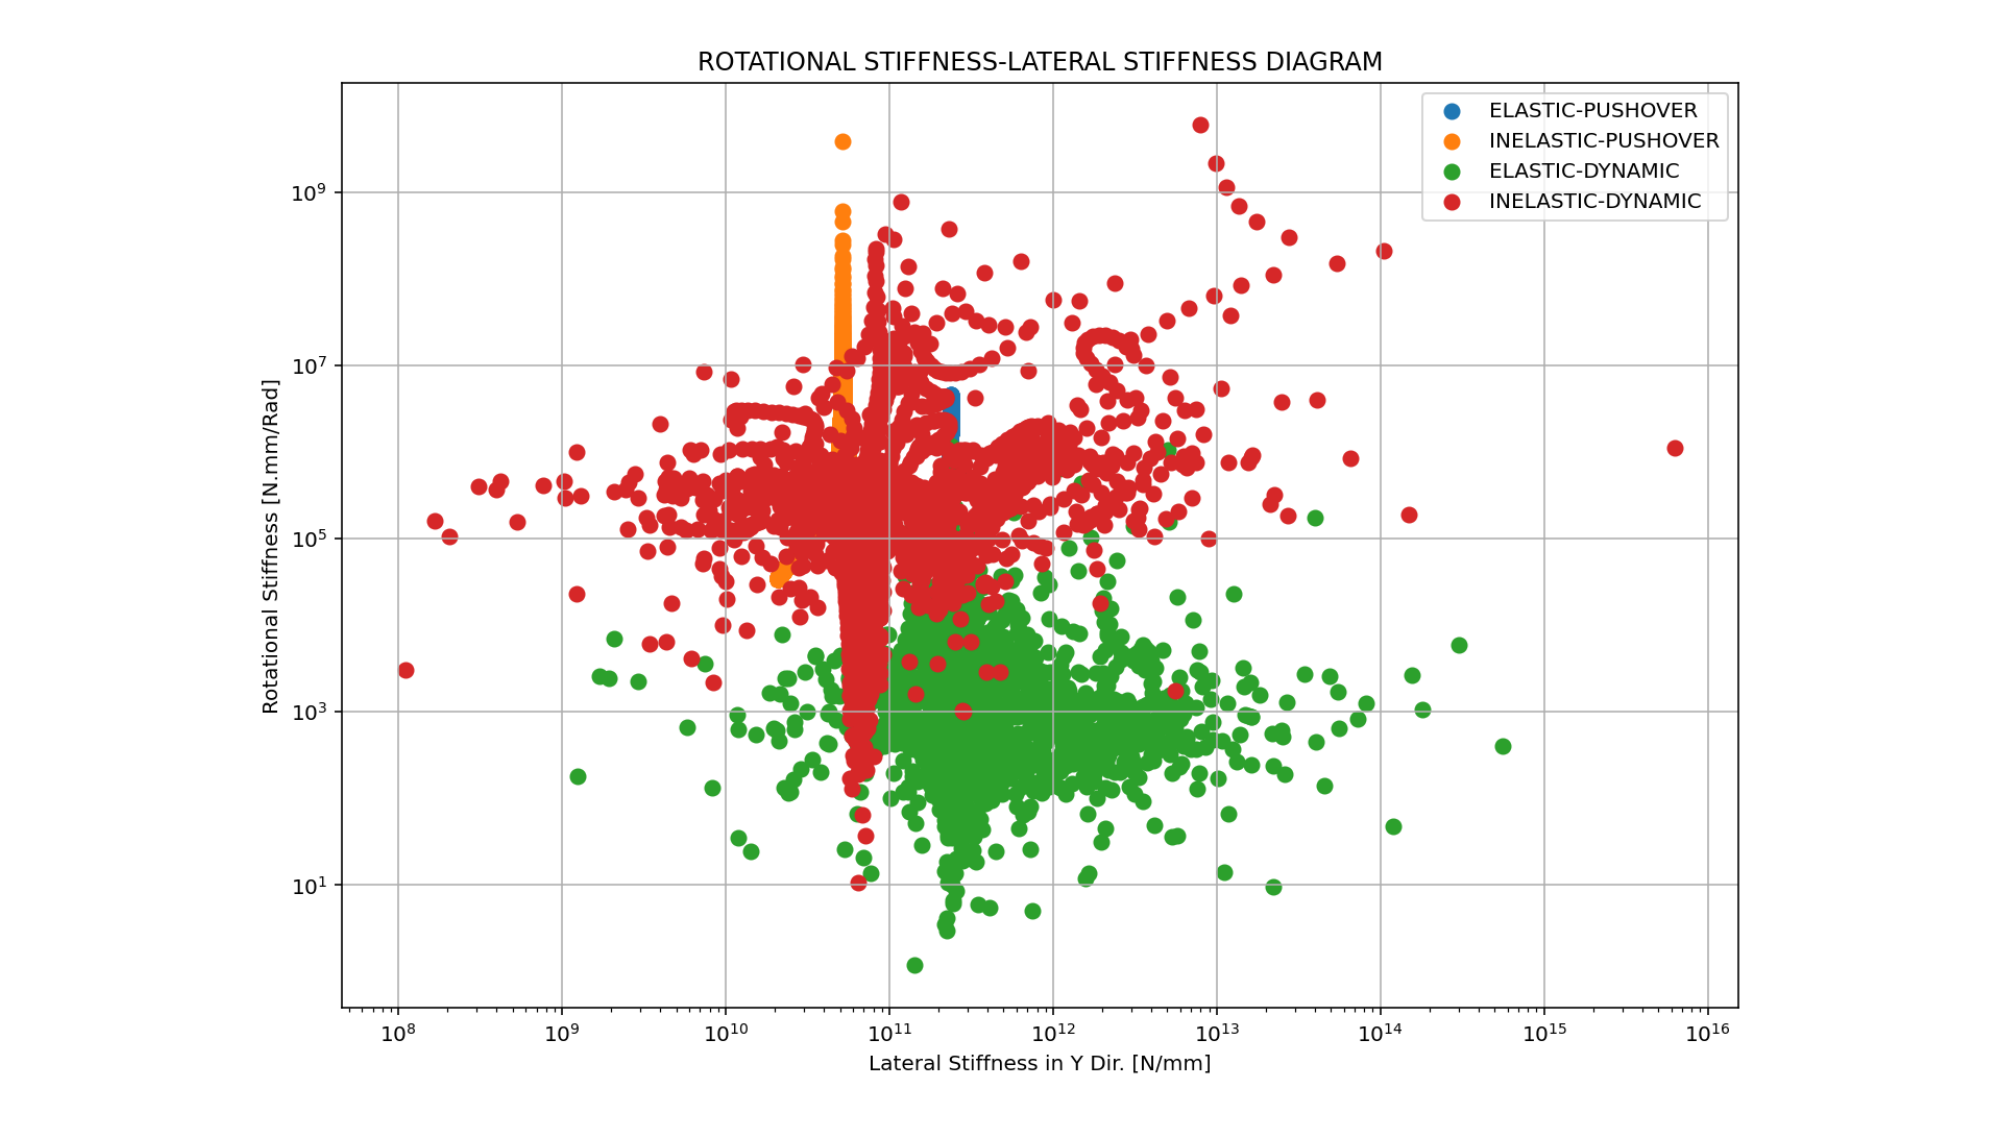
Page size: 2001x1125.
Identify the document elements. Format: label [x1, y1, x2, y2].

picture [247, 36, 1753, 1089]
